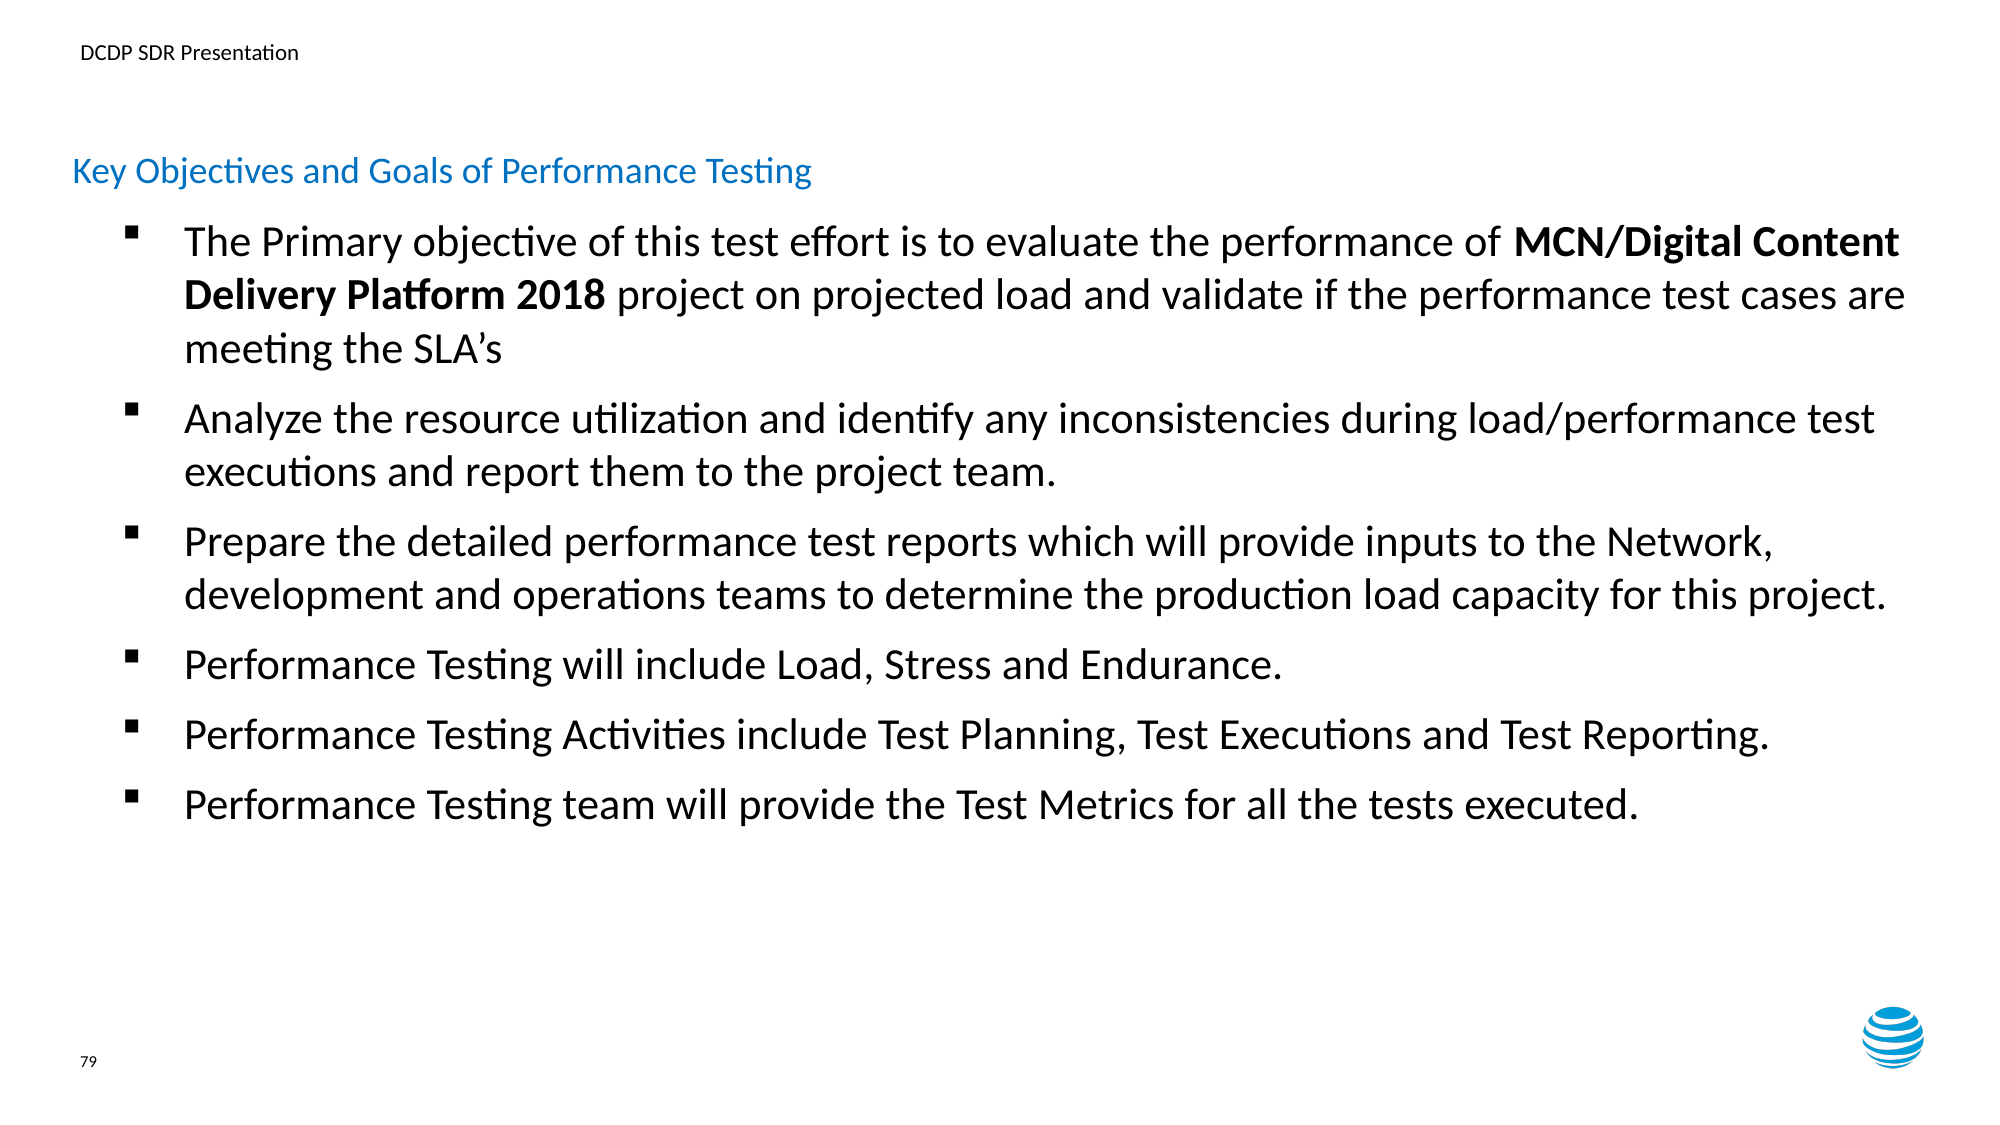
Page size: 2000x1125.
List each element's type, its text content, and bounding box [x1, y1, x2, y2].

slide_number 79 [80, 1049, 129, 1087]
text_box Key Objectives and Goals of Performance Testing The Primary objective of this test effort is to evaluate the performance of MCN/Digital Content Delivery Platform 2018 project on projected load and validate if the performance test cases are meeting the SLA’s Analyze the resource utilization and identify any inconsistencies during load/performance test executions and report them to the project team. Prepare the detailed performance test reports which will provide inputs to the Network, development and operations teams to determine the production load capacity for this project. Performance Testing will include Load, Stress and Endurance. Performance Testing Activities include Test Planning, Test Executions and Test Reporting. Performance Testing team will provide the Test Metrics for all the tests executed. [72, 141, 1921, 1010]
